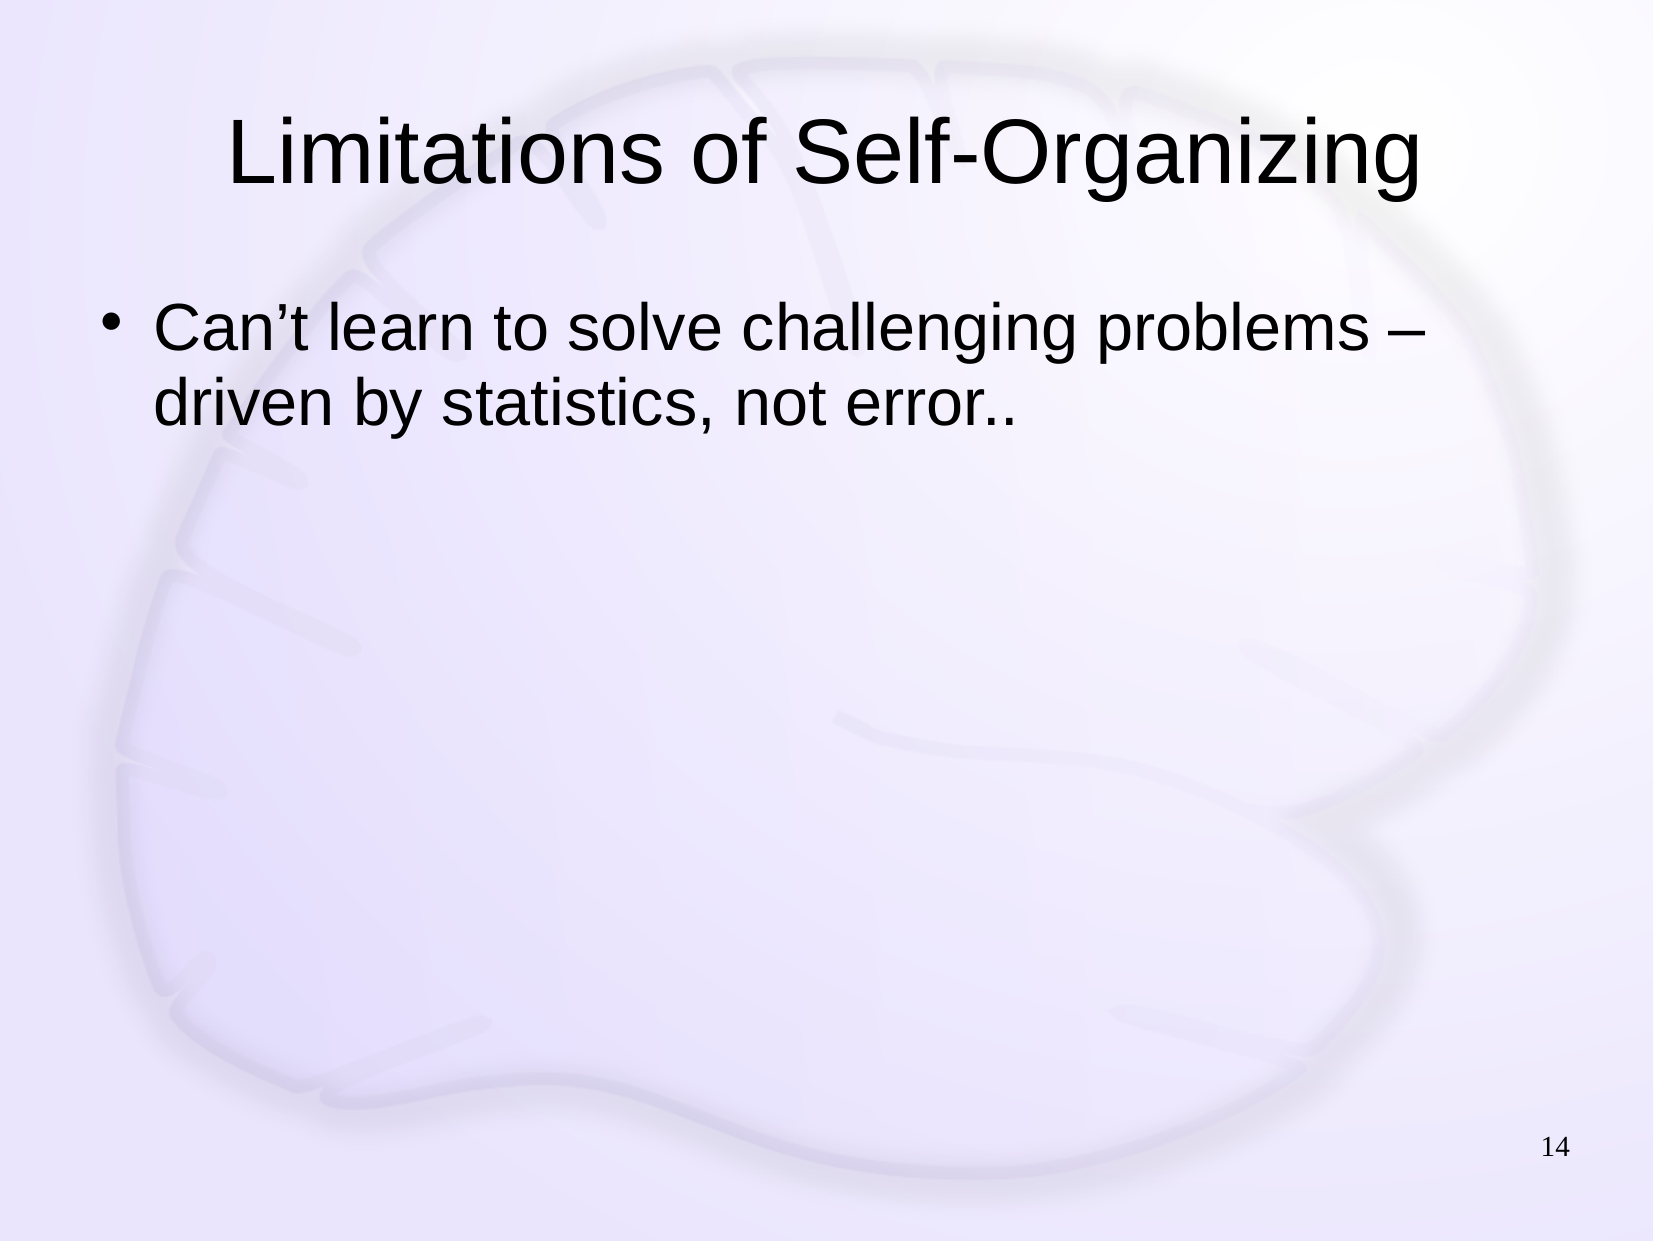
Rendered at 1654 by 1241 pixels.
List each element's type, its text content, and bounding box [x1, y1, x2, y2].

slide_number 14 [1184, 1129, 1571, 1216]
picture [0, 0, 1654, 1241]
list Can’t learn to solve challenging problems – driven by statistics, not error.. [82, 290, 1571, 1110]
title Limitations of Self-Organizing [82, 49, 1571, 257]
